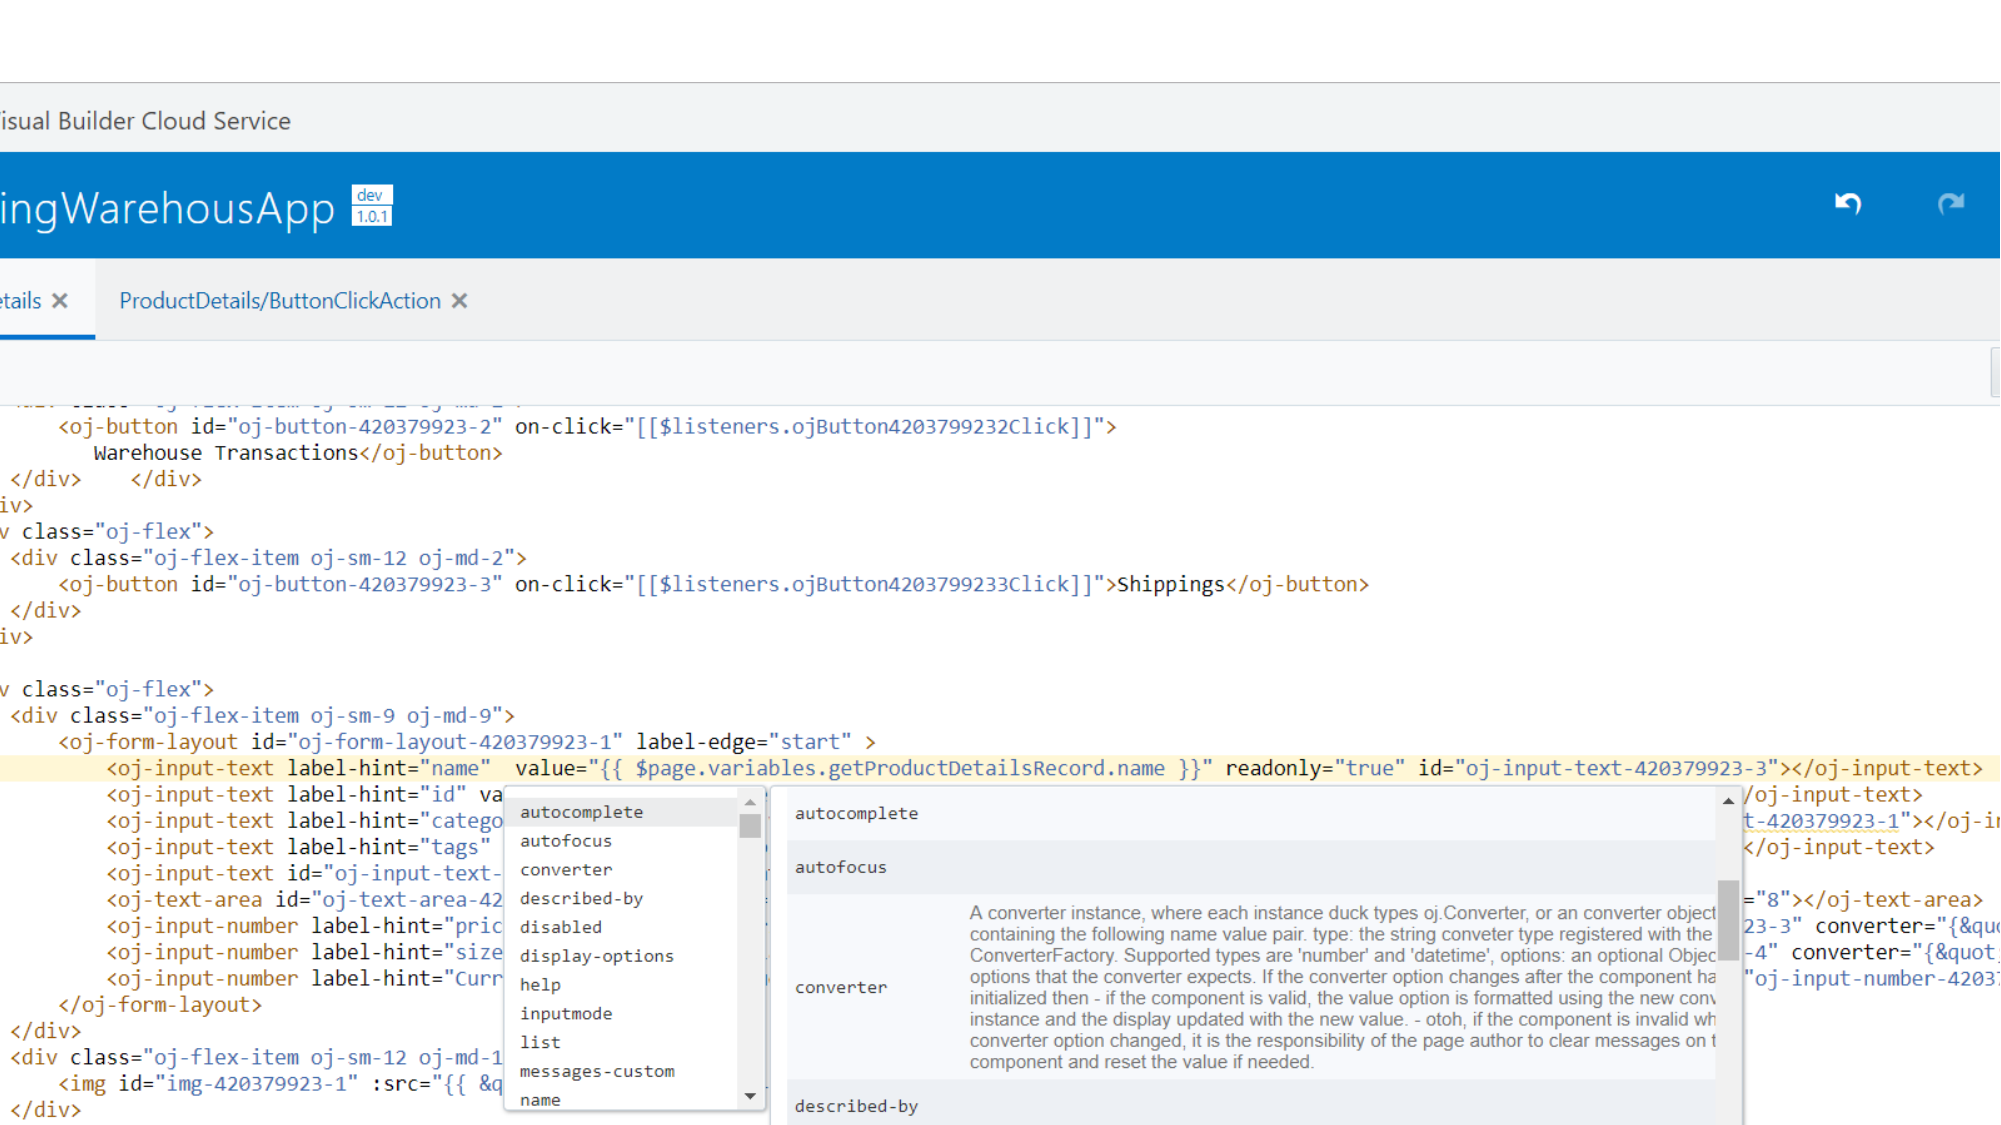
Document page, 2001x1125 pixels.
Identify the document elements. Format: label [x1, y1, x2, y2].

list [0, 82, 2000, 1125]
